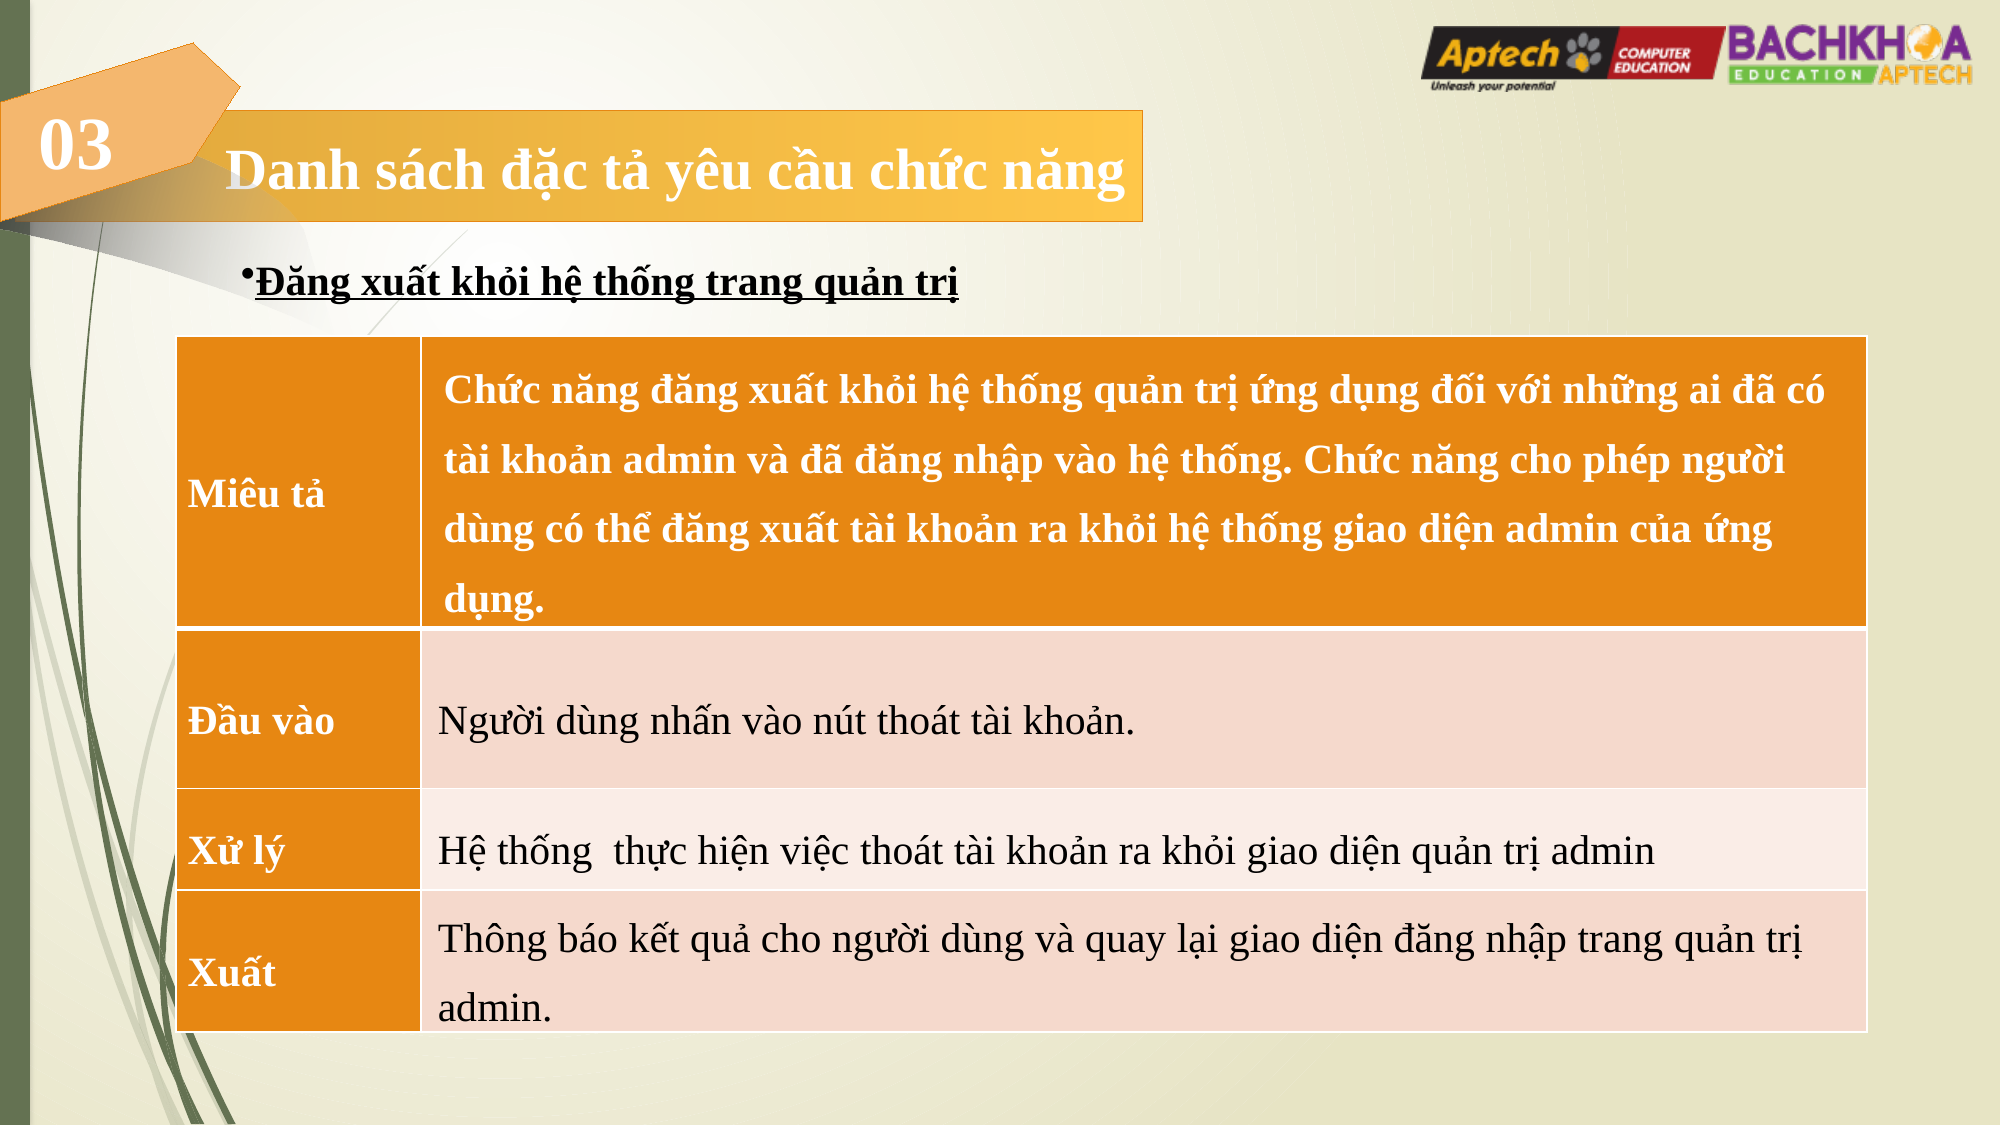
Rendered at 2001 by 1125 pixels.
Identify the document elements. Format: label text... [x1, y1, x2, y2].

table_header Miêu tả [177, 337, 420, 626]
picture [1421, 23, 1978, 92]
table_cell Xuất [177, 891, 420, 1031]
table_header Chức năng đăng xuất khỏi hệ thống quản trị ứng dụng đối với những ai đã có tài khoản admin và đã đăng nhập vào hệ thống. Chức năng cho phép người dùng có thể đăng xuất tài khoản ra khỏi hệ thống giao diện admin của ứng dụng. [422, 337, 1866, 626]
table_cell Hệ thống thực hiện việc thoát tài khoản ra khỏi giao diện quản trị admin [422, 789, 1866, 889]
table_cell Xử lý [177, 789, 420, 889]
table_cell Đầu vào [177, 631, 420, 788]
table_cell Người dùng nhấn vào nút thoát tài khoản. [422, 631, 1866, 788]
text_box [0, 42, 1143, 314]
table_cell Thông báo kết quả cho người dùng và quay lại giao diện đăng nhập trang quản trị admin. [422, 891, 1866, 1031]
